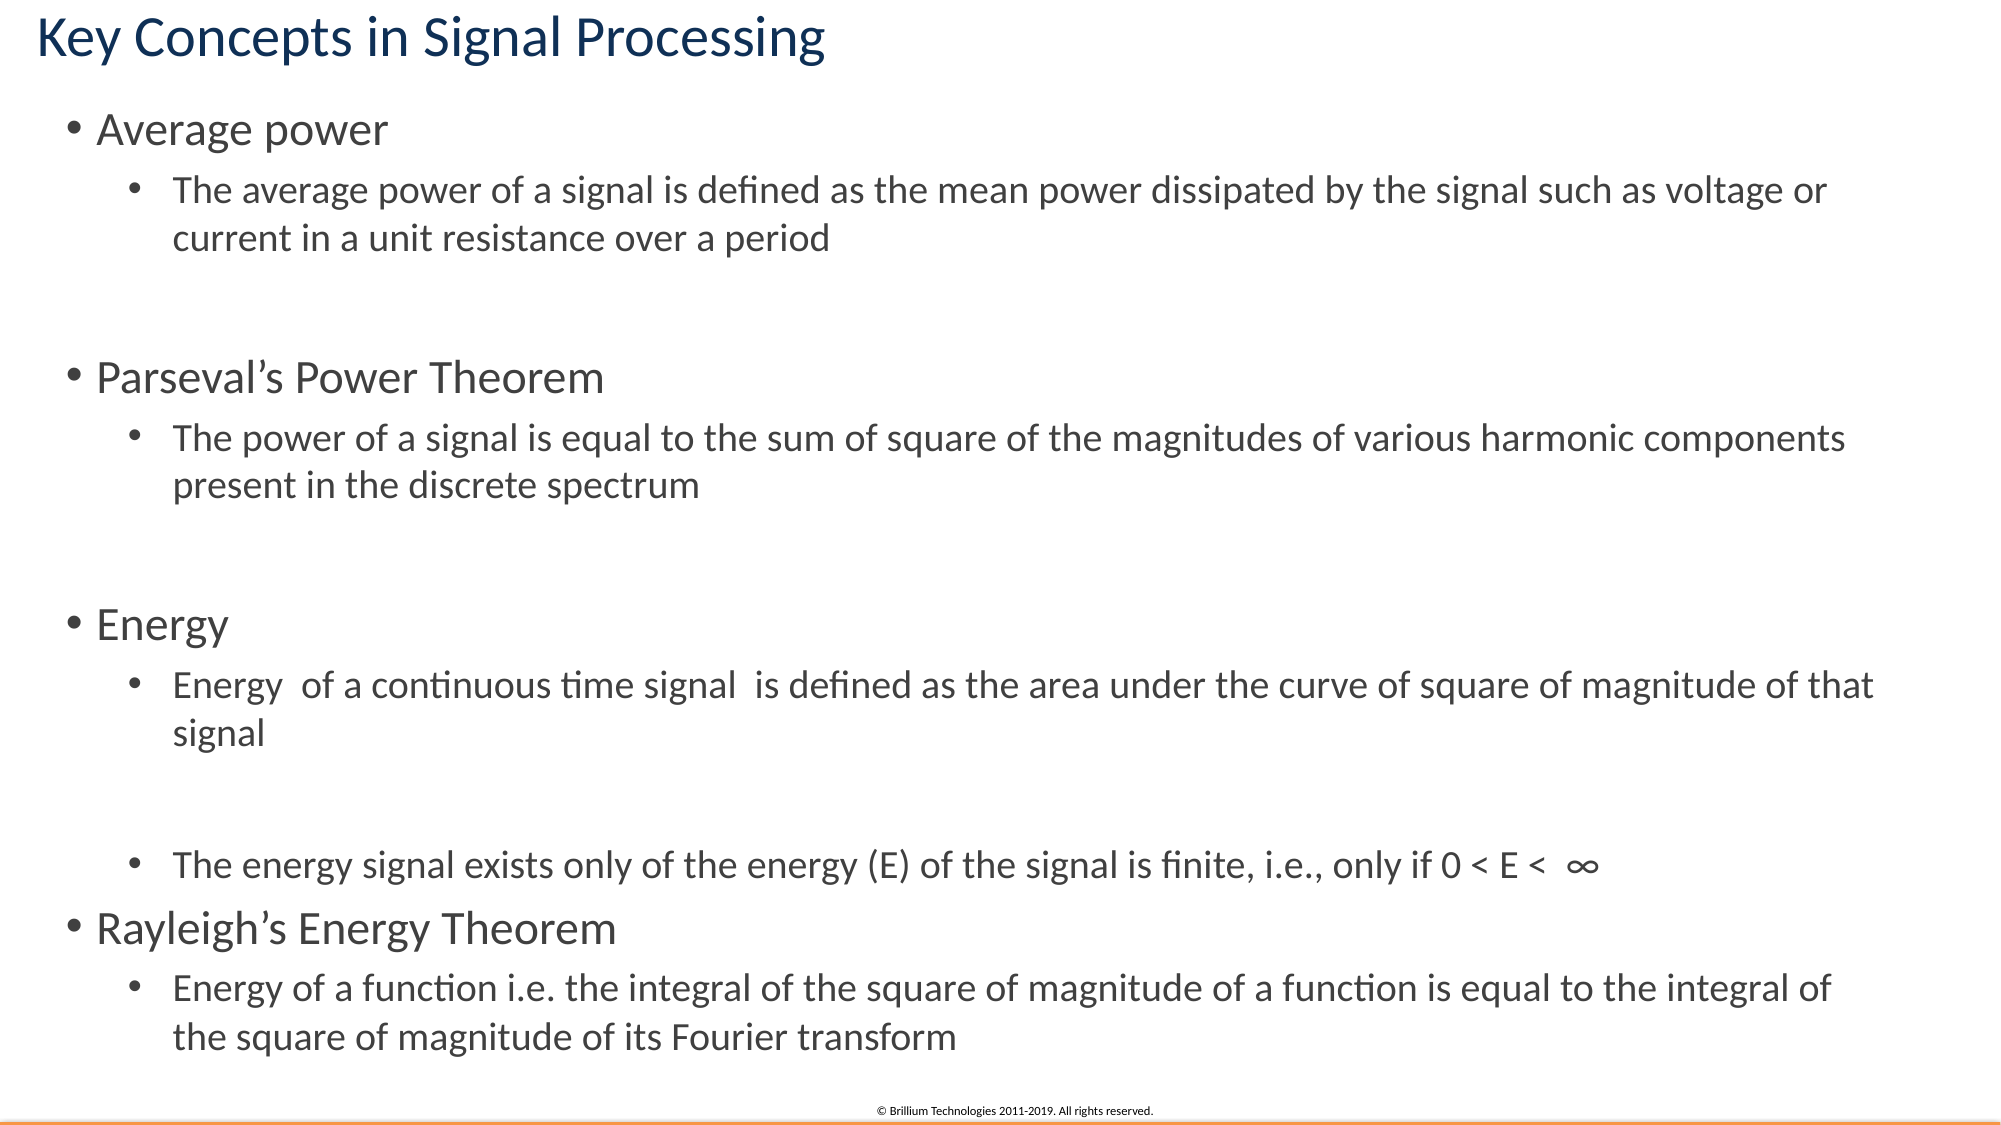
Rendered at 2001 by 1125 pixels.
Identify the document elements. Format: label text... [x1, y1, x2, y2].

title Key Concepts in Signal Processing [22, 0, 1900, 66]
